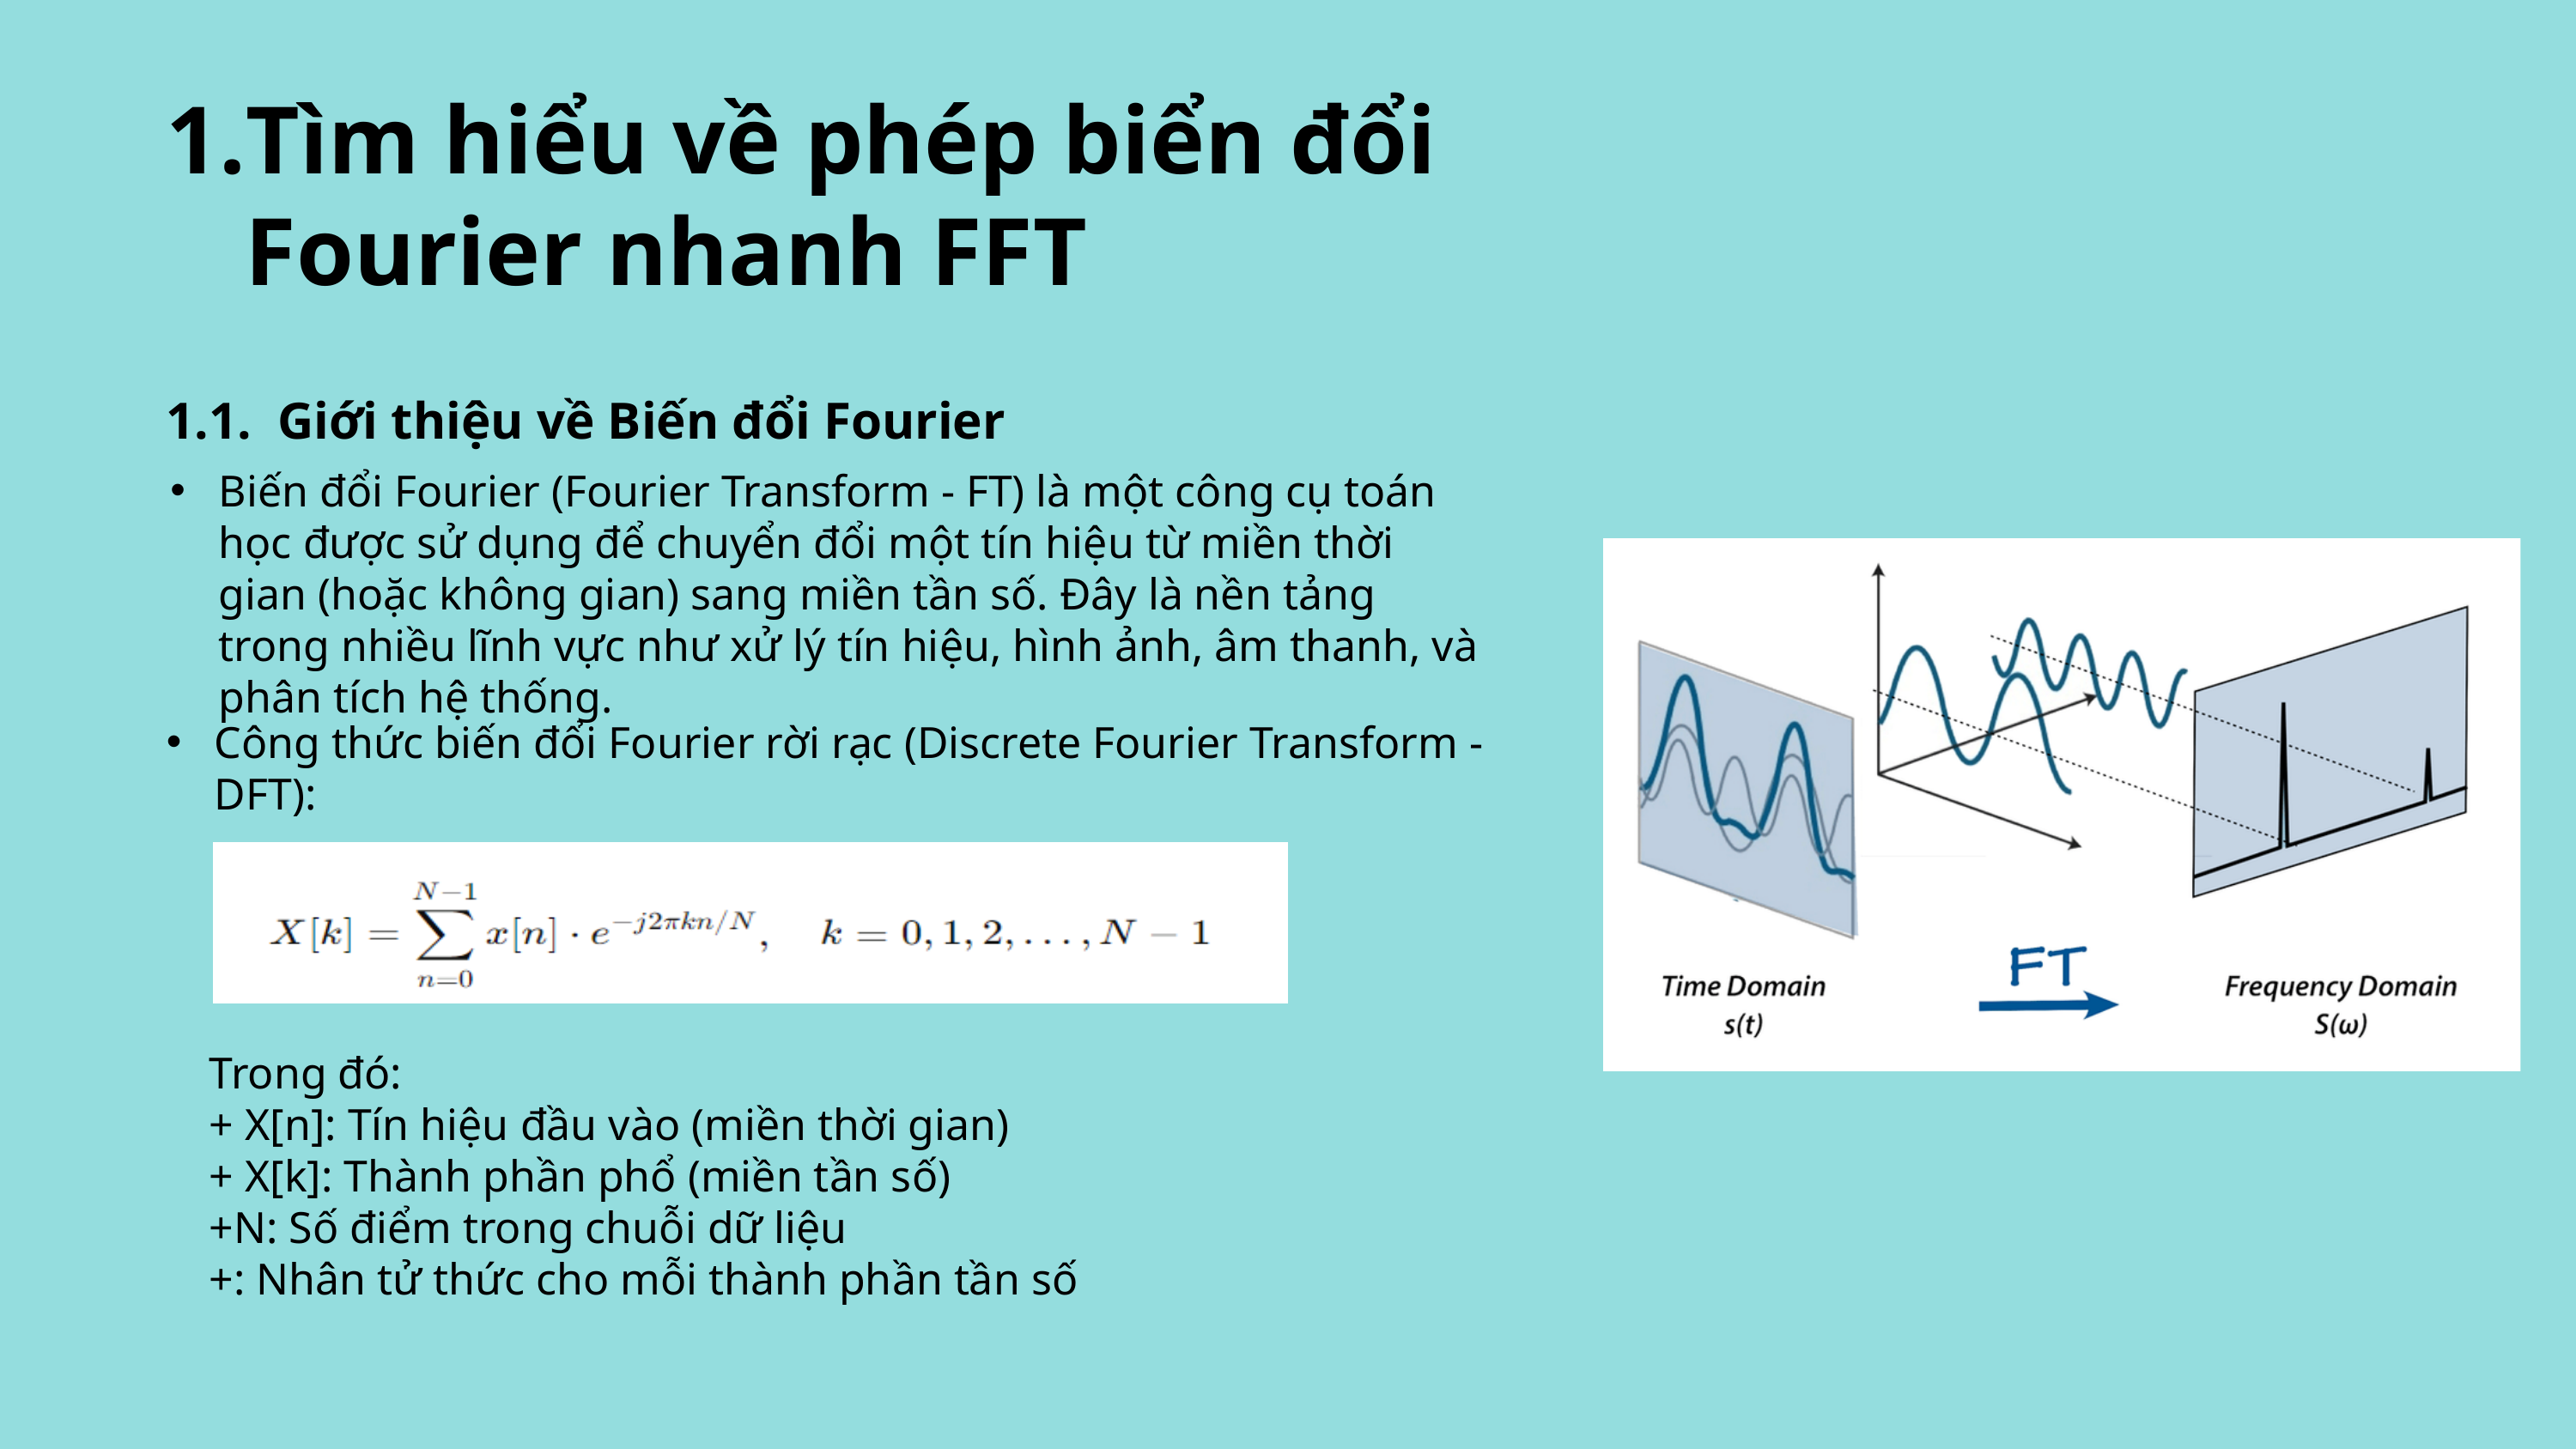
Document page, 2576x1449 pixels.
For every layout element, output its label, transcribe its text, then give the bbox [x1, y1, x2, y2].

text_box Tìm hiểu về phép biển đổi Fourier nhanh FFT [87, 80, 1463, 304]
picture [213, 841, 1289, 1003]
text_box Công thức biến đổi Fourier rời rạc (Discrete Fourier Transform - DFT): [166, 715, 1485, 870]
text_box Biến đổi Fourier (Fourier Transform - FT) là một công cụ toán học được sử dụng để chuyển đổi một tín hiệu từ miền thời gian (hoặc không gian) sang miền tần số. Đây là nền tảng trong nhiều lĩnh vực như xử lý tín hiệu, hình ảnh, âm thanh, và phân tích hệ thống. [170, 464, 1489, 722]
text_box [1603, 538, 2521, 1071]
text_box 1.1. Giới thiệu về Biến đổi Fourier [87, 337, 1471, 450]
